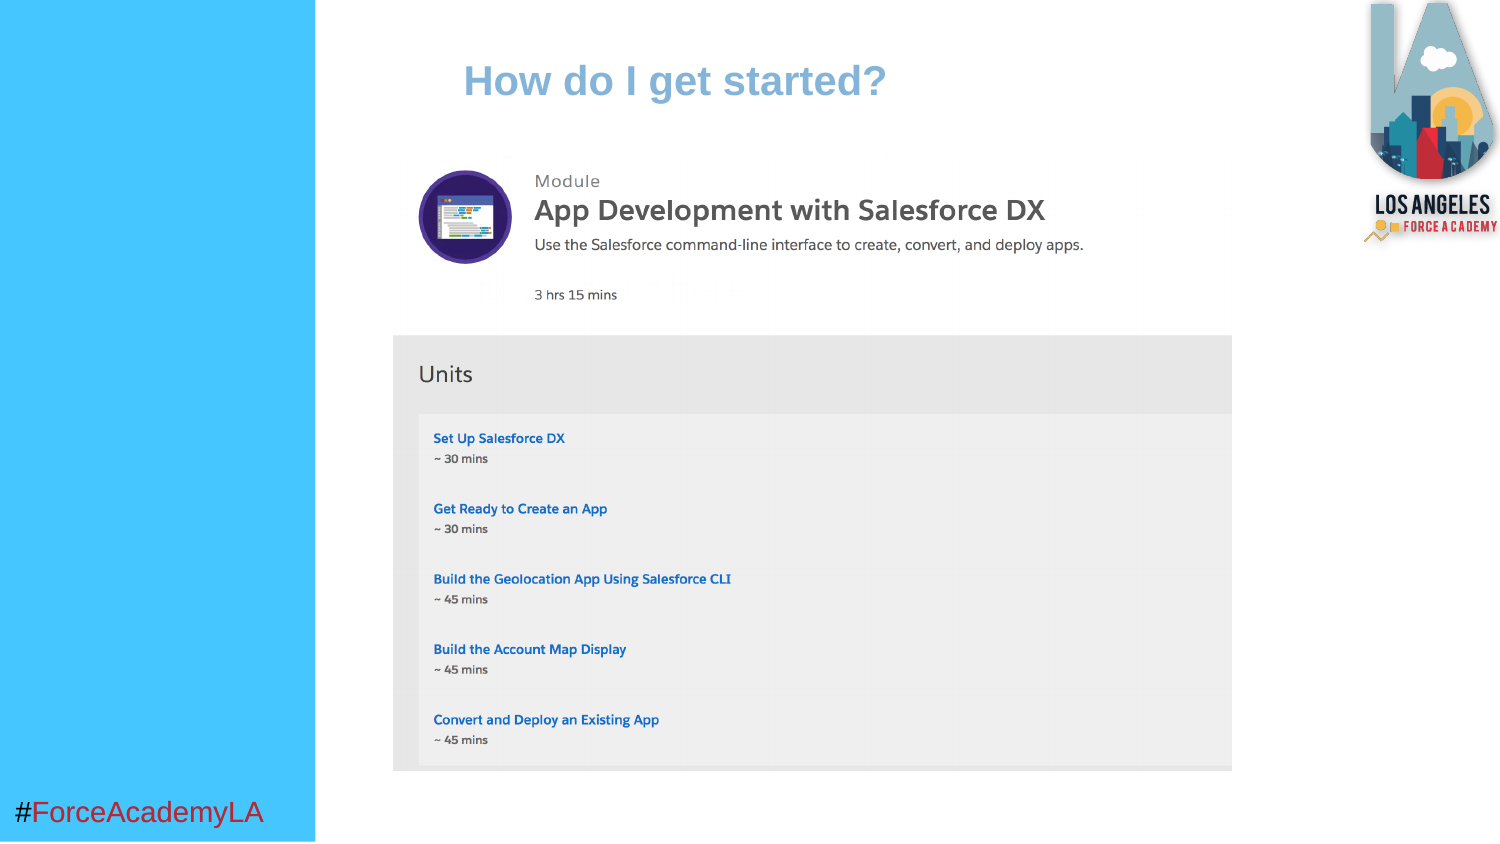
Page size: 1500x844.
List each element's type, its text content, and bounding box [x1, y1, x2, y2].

picture [393, 155, 1233, 771]
picture [1364, 3, 1497, 242]
text_box How do I get started? [448, 45, 944, 111]
